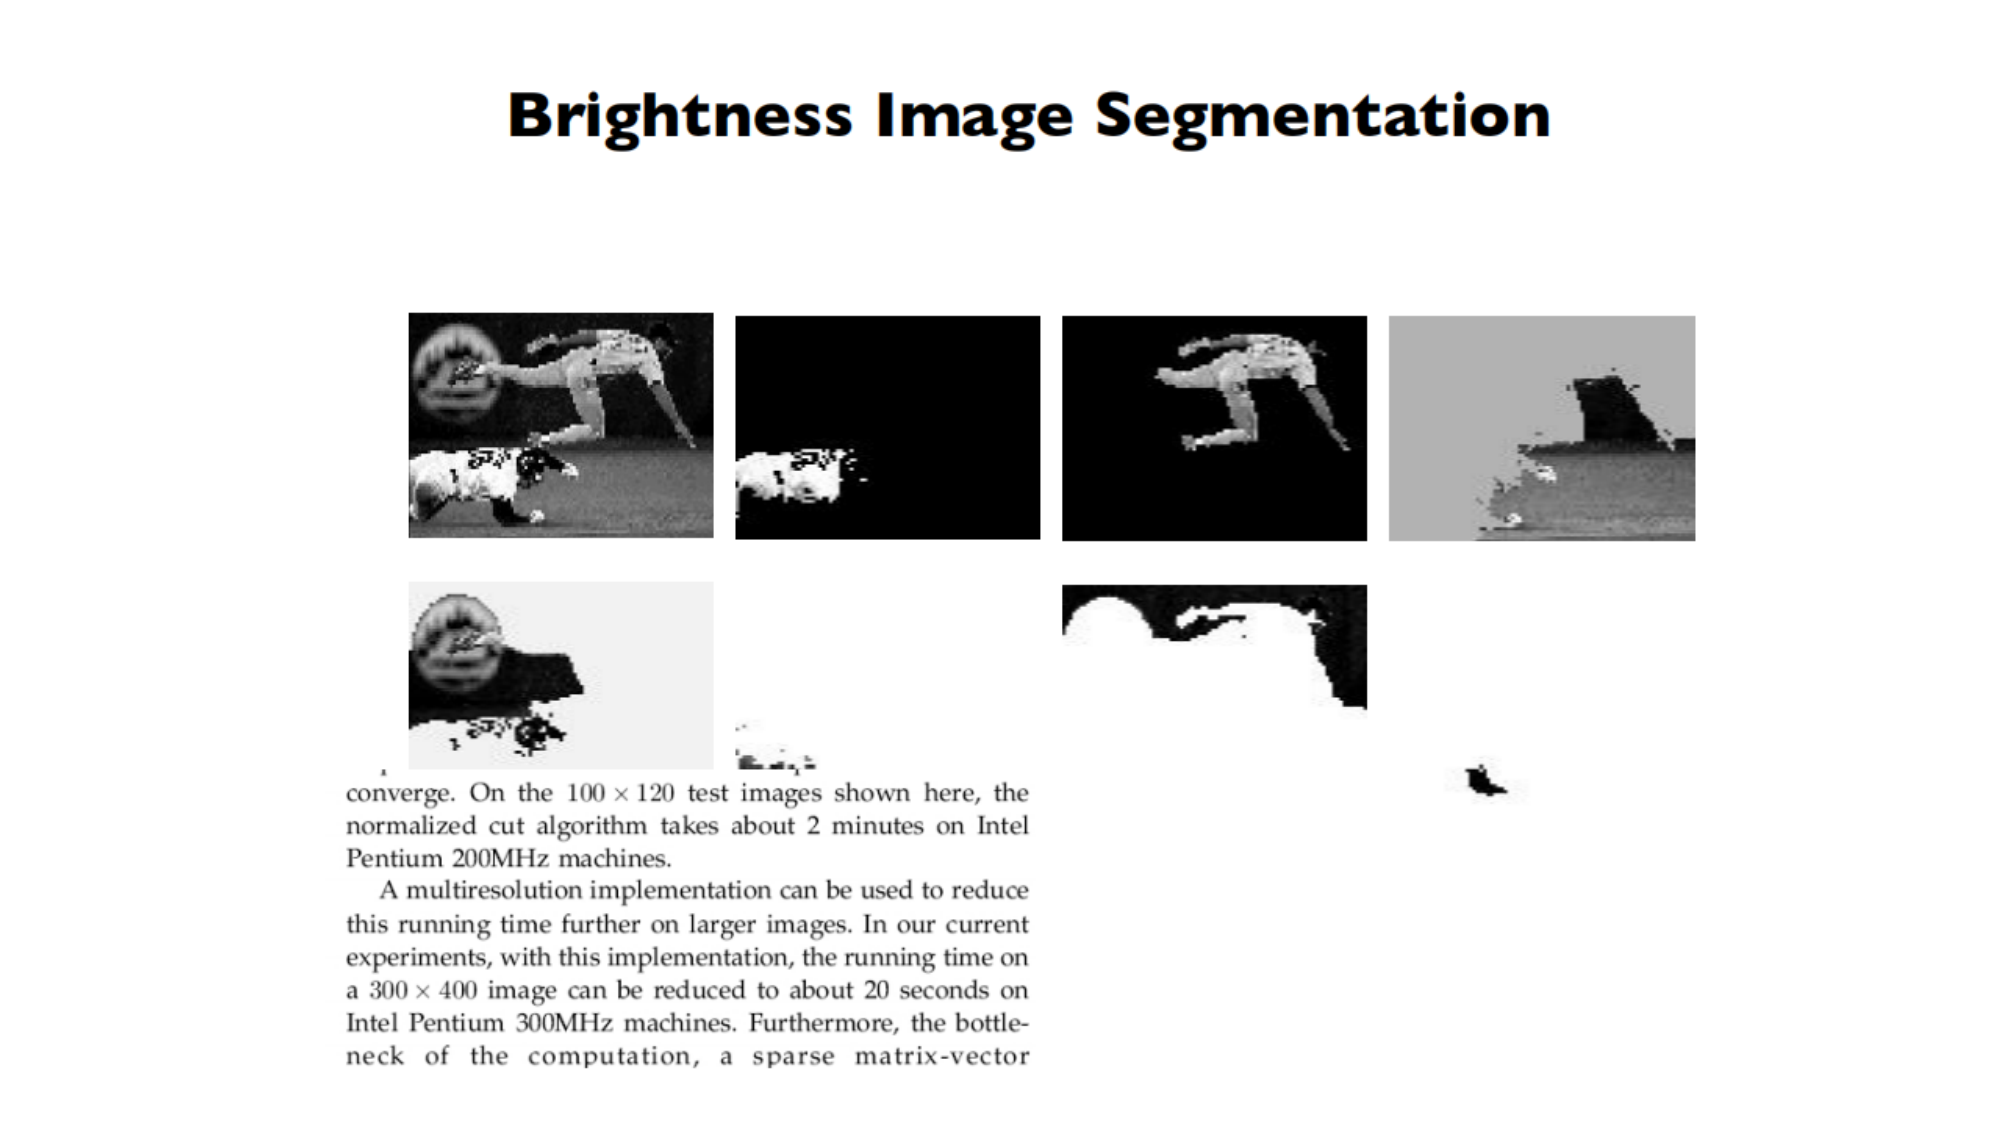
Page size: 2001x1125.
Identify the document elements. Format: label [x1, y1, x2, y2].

picture [272, 40, 1727, 1084]
